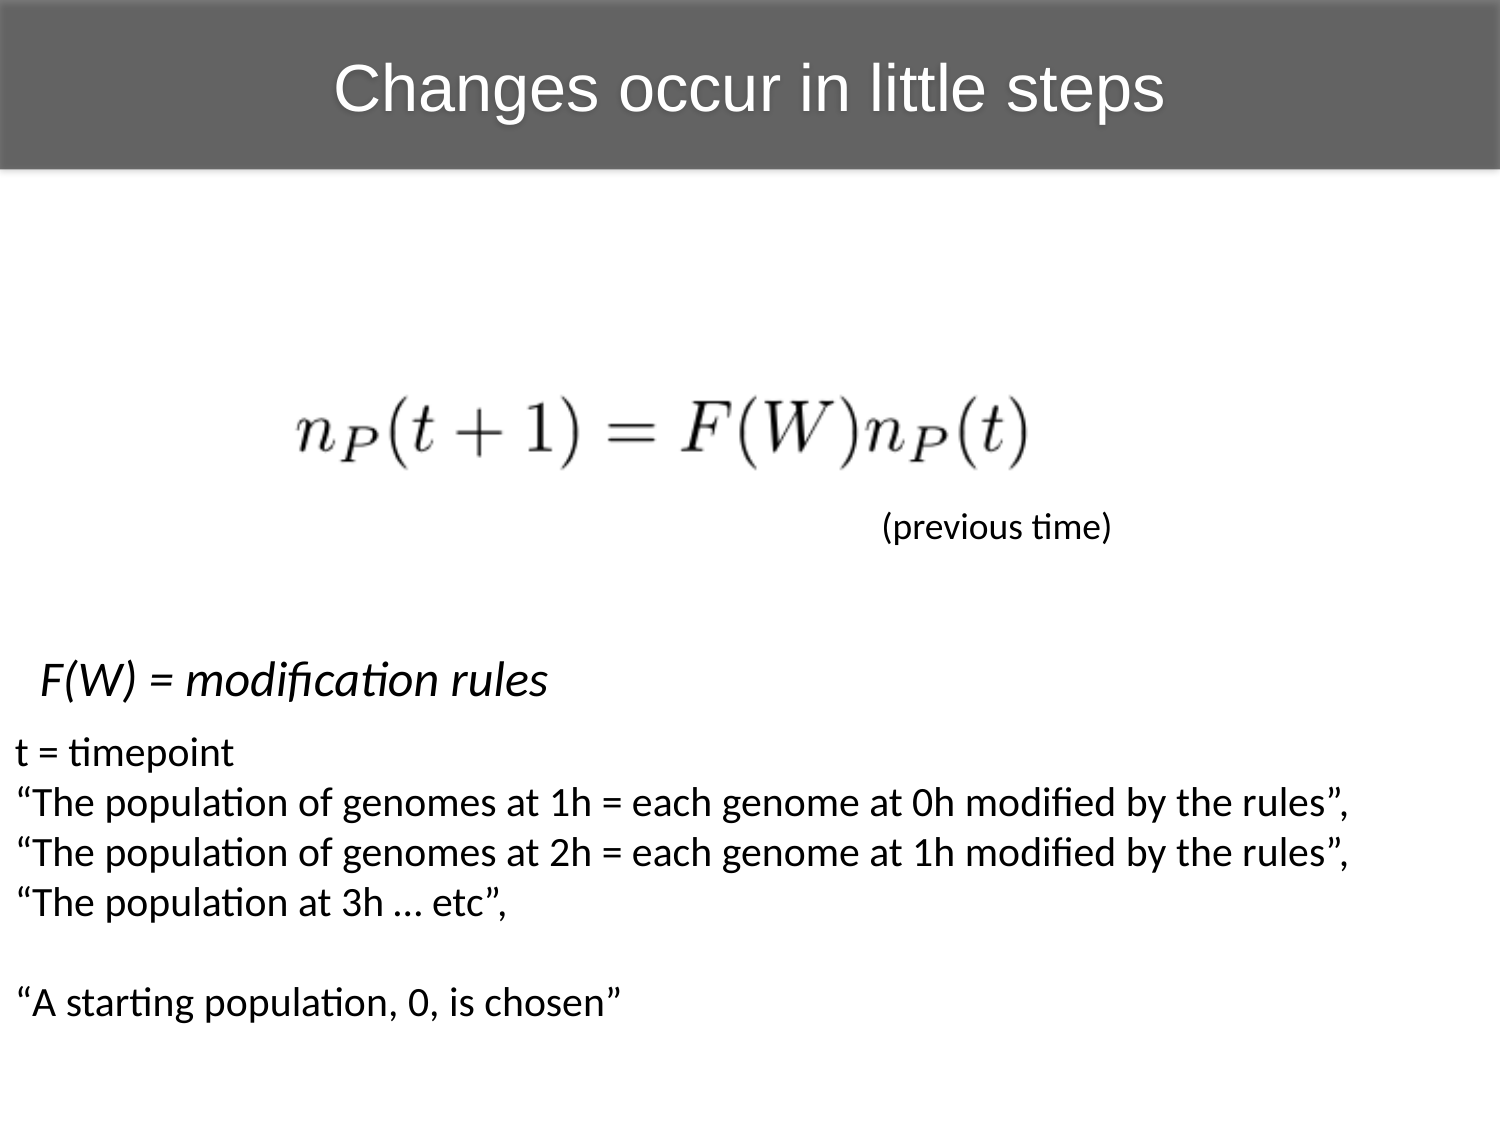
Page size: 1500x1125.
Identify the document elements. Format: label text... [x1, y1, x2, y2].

text_box Changes occur in little steps [0, 0, 1500, 170]
text_box F(W) = modification rules [24, 639, 732, 715]
picture [252, 362, 1122, 503]
text_box (previous time) [866, 494, 1161, 555]
text_box t = timepoint “The population of genomes at 1h = each genome at 0h modified by the rules”, “The population of genomes at 2h = each genome at 1h modified by the rules”, “The population at 3h … etc”, “A starting population, 0, is chosen” [0, 717, 1500, 1033]
